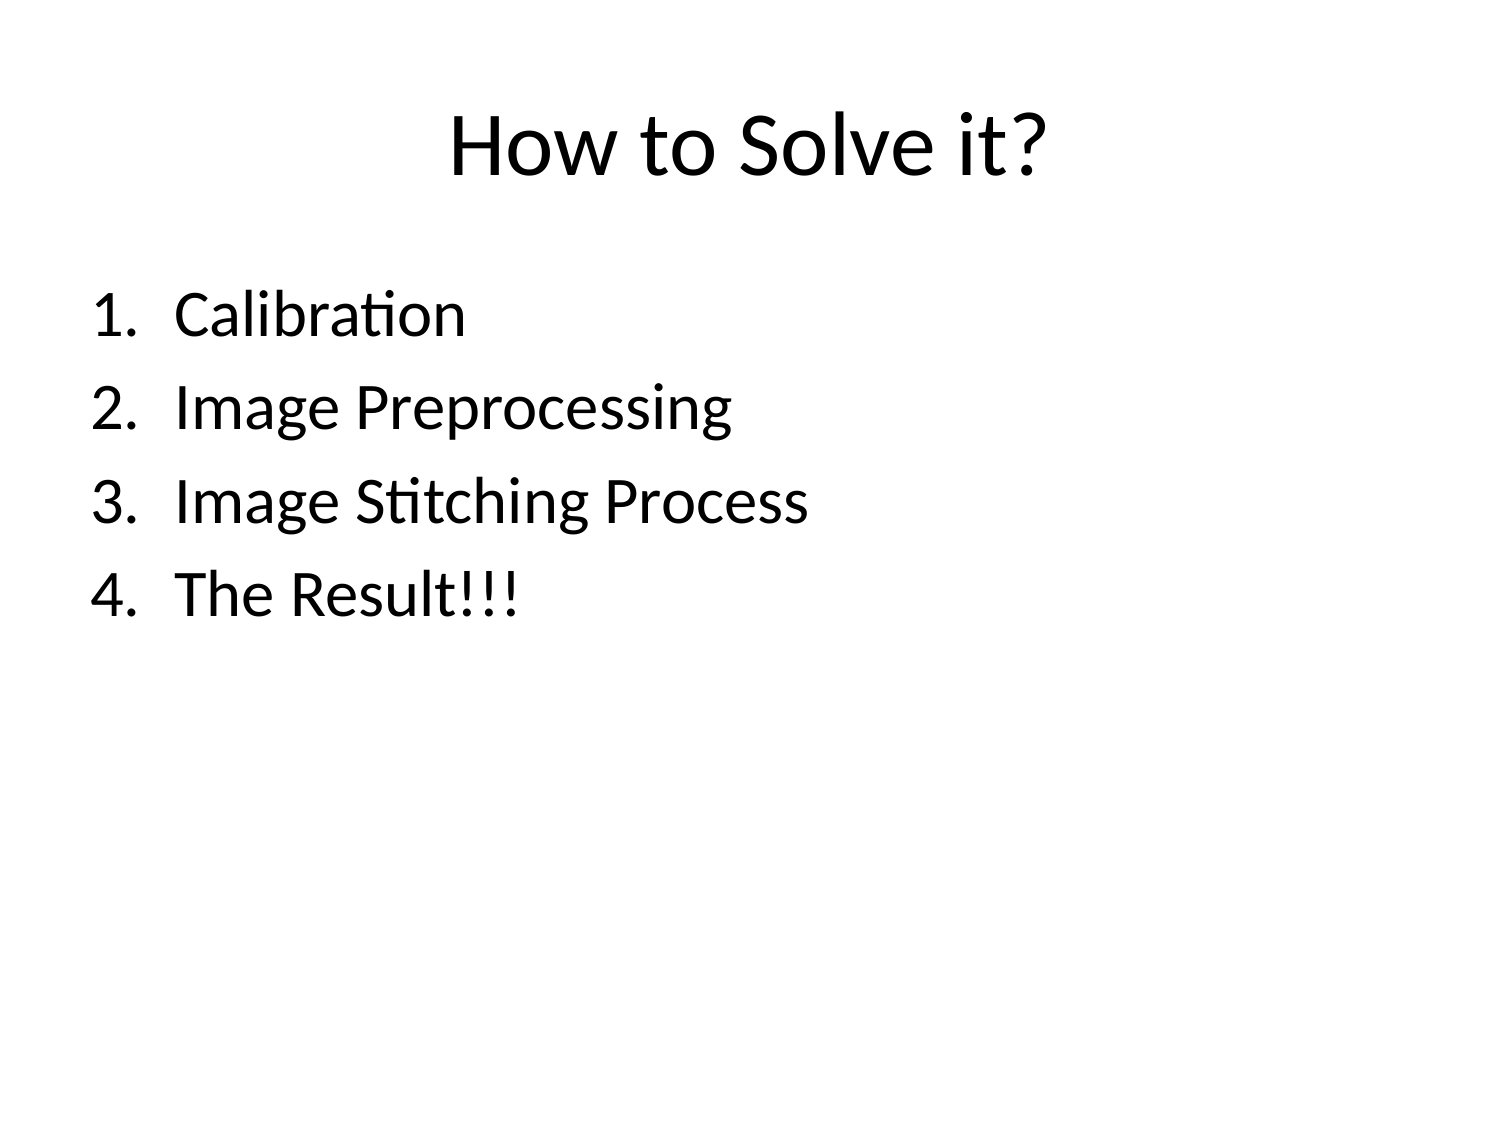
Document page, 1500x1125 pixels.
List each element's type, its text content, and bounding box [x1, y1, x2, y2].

title How to Solve it? [75, 45, 1425, 233]
list Calibration Image Preprocessing Image Stitching Process The Result!!! [75, 262, 1425, 1005]
